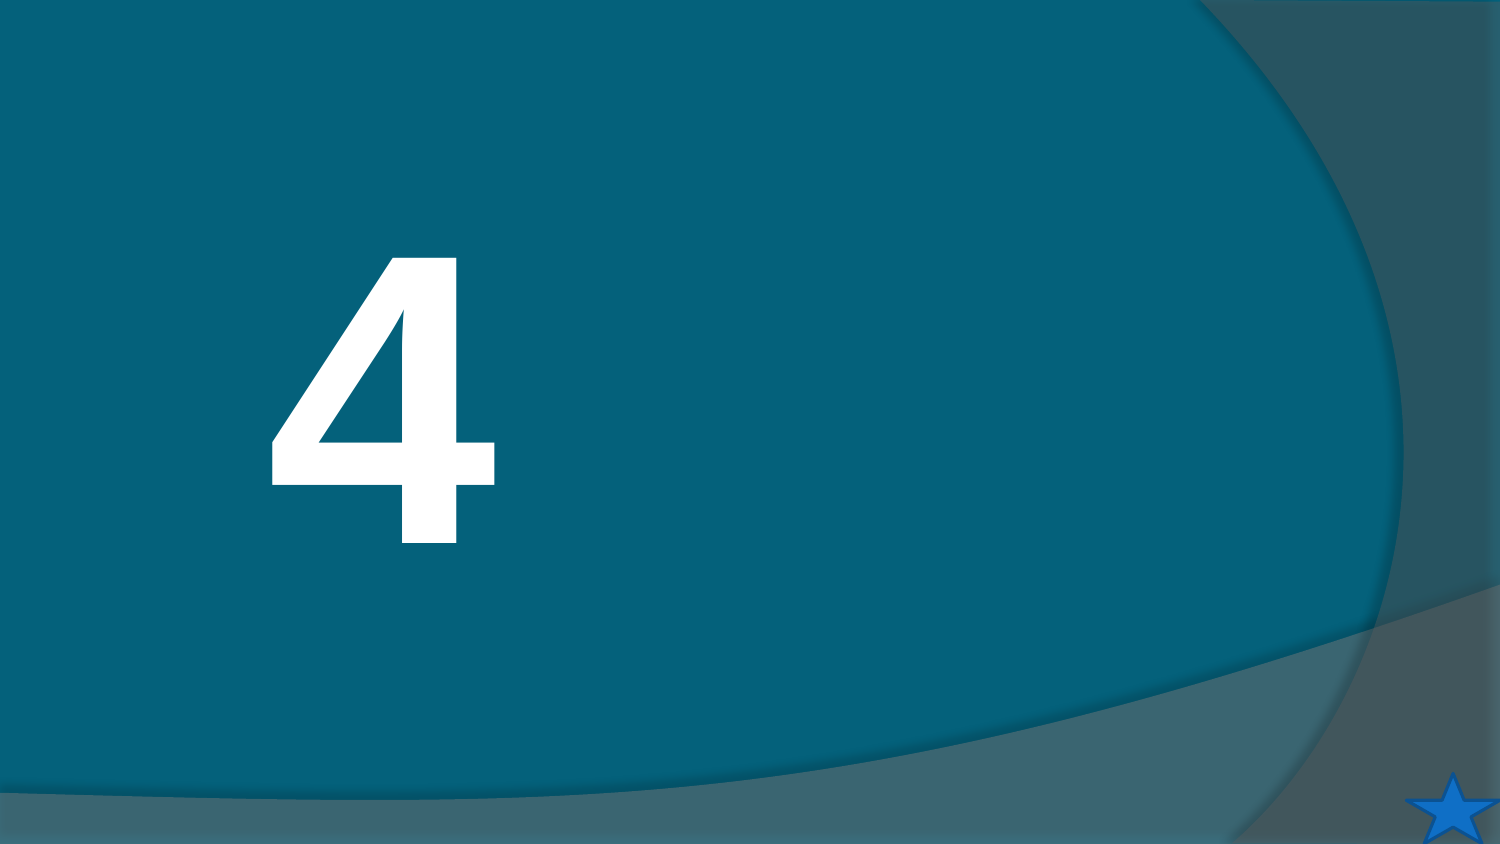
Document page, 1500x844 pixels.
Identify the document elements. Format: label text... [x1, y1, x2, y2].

text_box 4 [251, 121, 512, 635]
text_box [1404, 771, 1500, 844]
